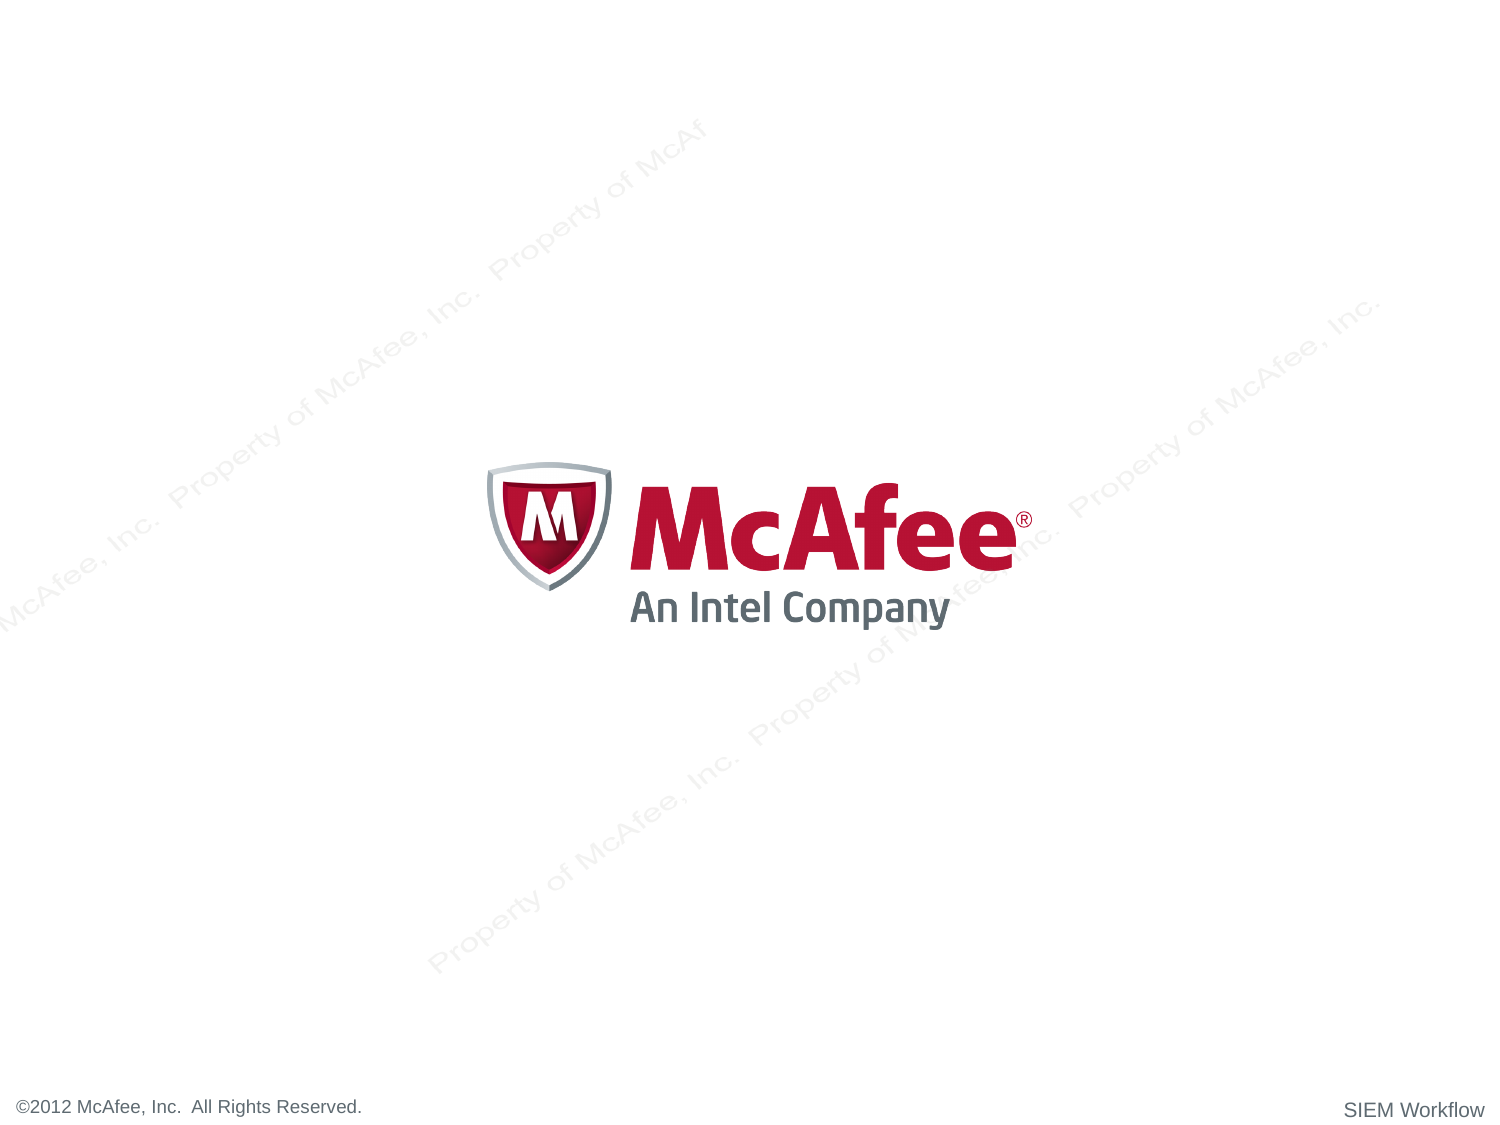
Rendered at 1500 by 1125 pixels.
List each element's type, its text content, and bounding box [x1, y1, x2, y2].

picture [0, 49, 1500, 1050]
footer SIEM Workflow [1104, 1089, 1500, 1125]
